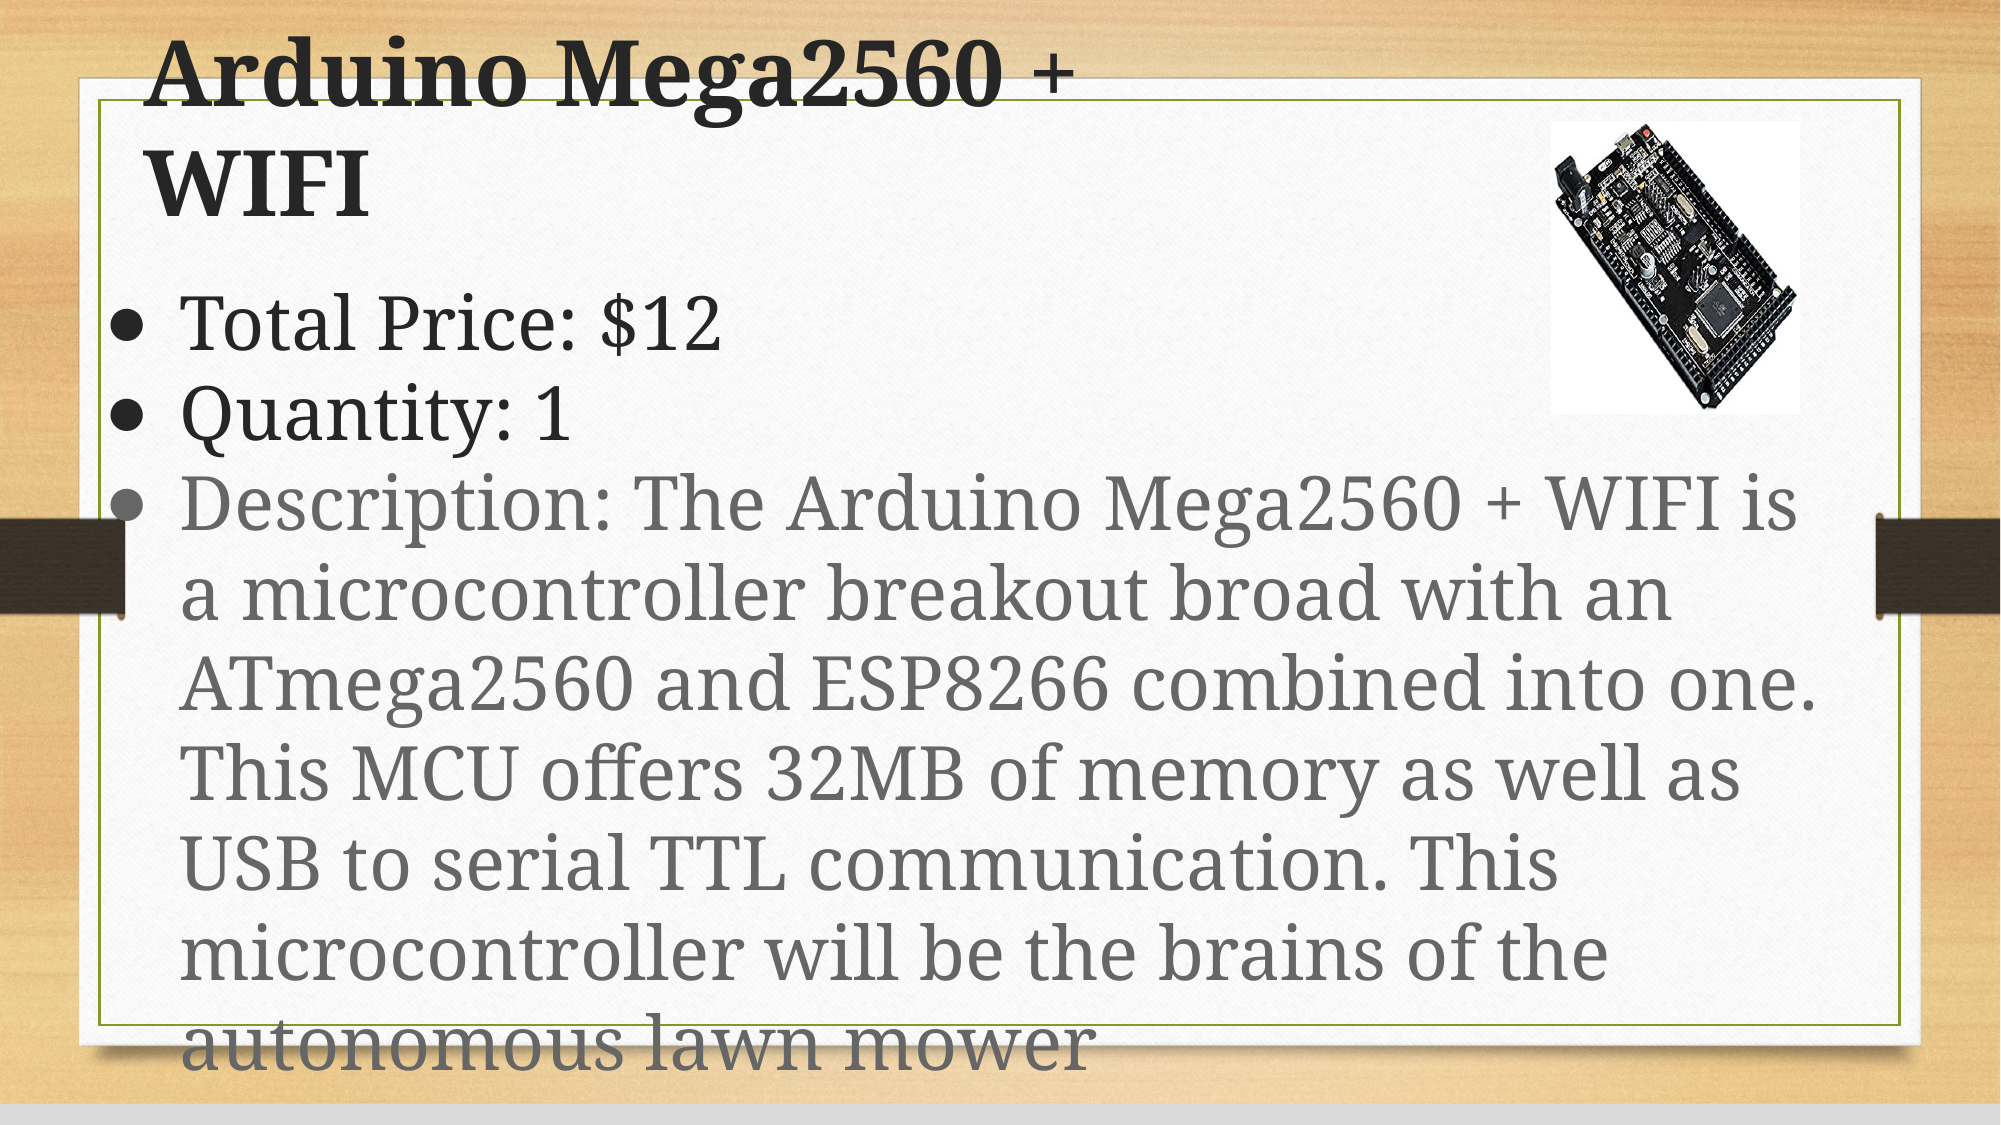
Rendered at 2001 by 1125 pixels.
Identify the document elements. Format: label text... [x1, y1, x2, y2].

title Arduino Mega2560 + WIFI [123, 121, 1264, 255]
list Total Price: $12 Quantity: 1 Description: The Arduino Mega2560 + WIFI is a microcontroller breakout broad with an ATmega2560 and ESP8266 combined into one. This MCU offers 32MB of memory as well as USB to serial TTL communication. This microcontroller will be the brains of the autonomous lawn mower [59, 255, 1877, 1004]
picture [0, 0, 2001, 1125]
